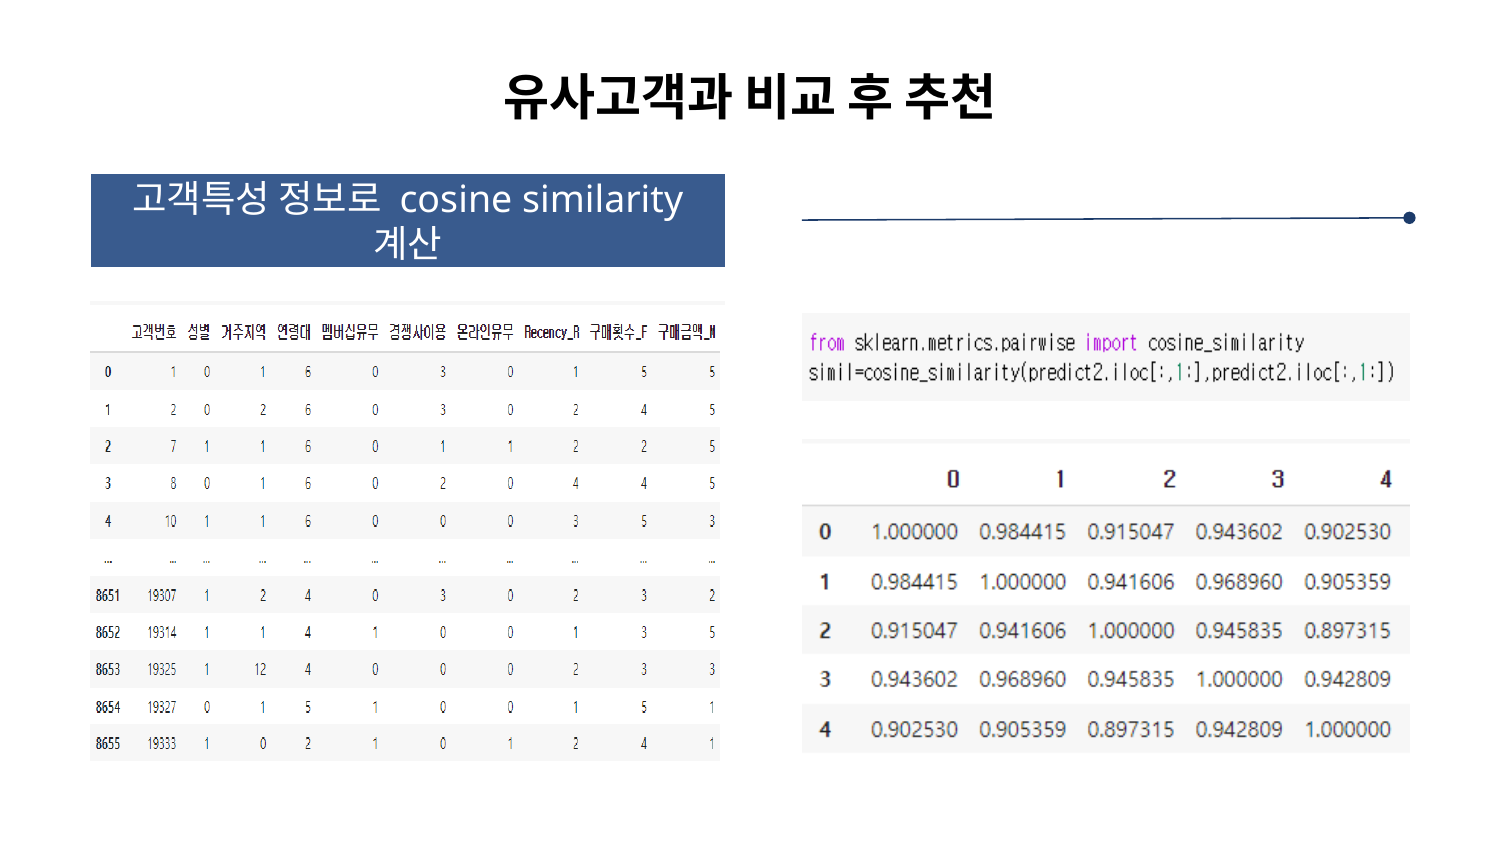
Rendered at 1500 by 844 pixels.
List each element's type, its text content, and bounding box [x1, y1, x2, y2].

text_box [801, 217, 1410, 221]
title 유사고객과 비교 후 추천 [29, 50, 1471, 145]
picture [801, 312, 1410, 401]
picture [801, 439, 1410, 764]
text_box 고객특성 정보로 cosine similarity 계산 [90, 173, 725, 267]
picture [90, 301, 725, 764]
